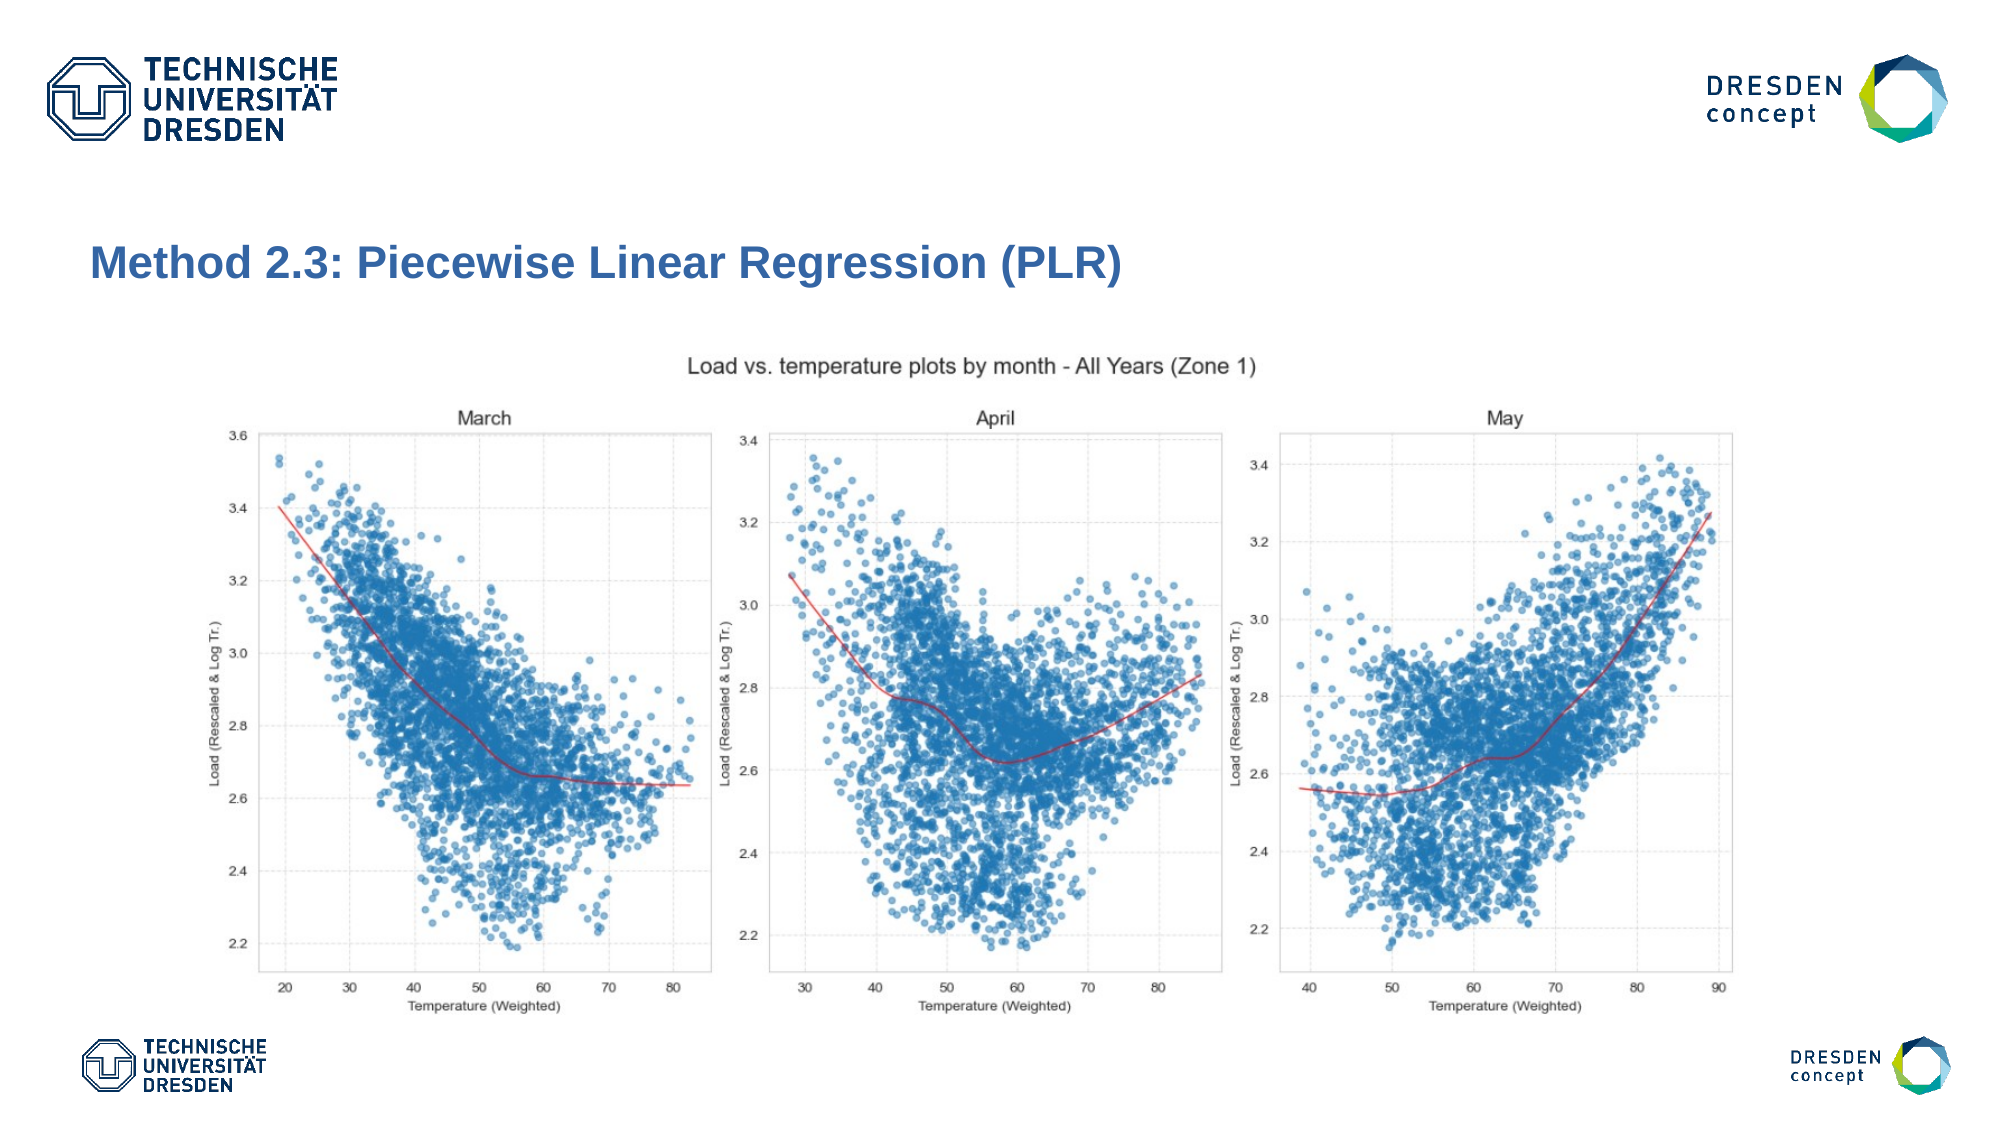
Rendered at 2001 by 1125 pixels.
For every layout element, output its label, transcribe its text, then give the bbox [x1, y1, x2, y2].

text_box Method 2.3: Piecewise Linear Regression (PLR) [75, 224, 1875, 300]
picture [198, 345, 1751, 1015]
picture [1707, 54, 1948, 143]
picture [47, 57, 337, 141]
picture [82, 1039, 266, 1092]
picture [1791, 1036, 1951, 1095]
